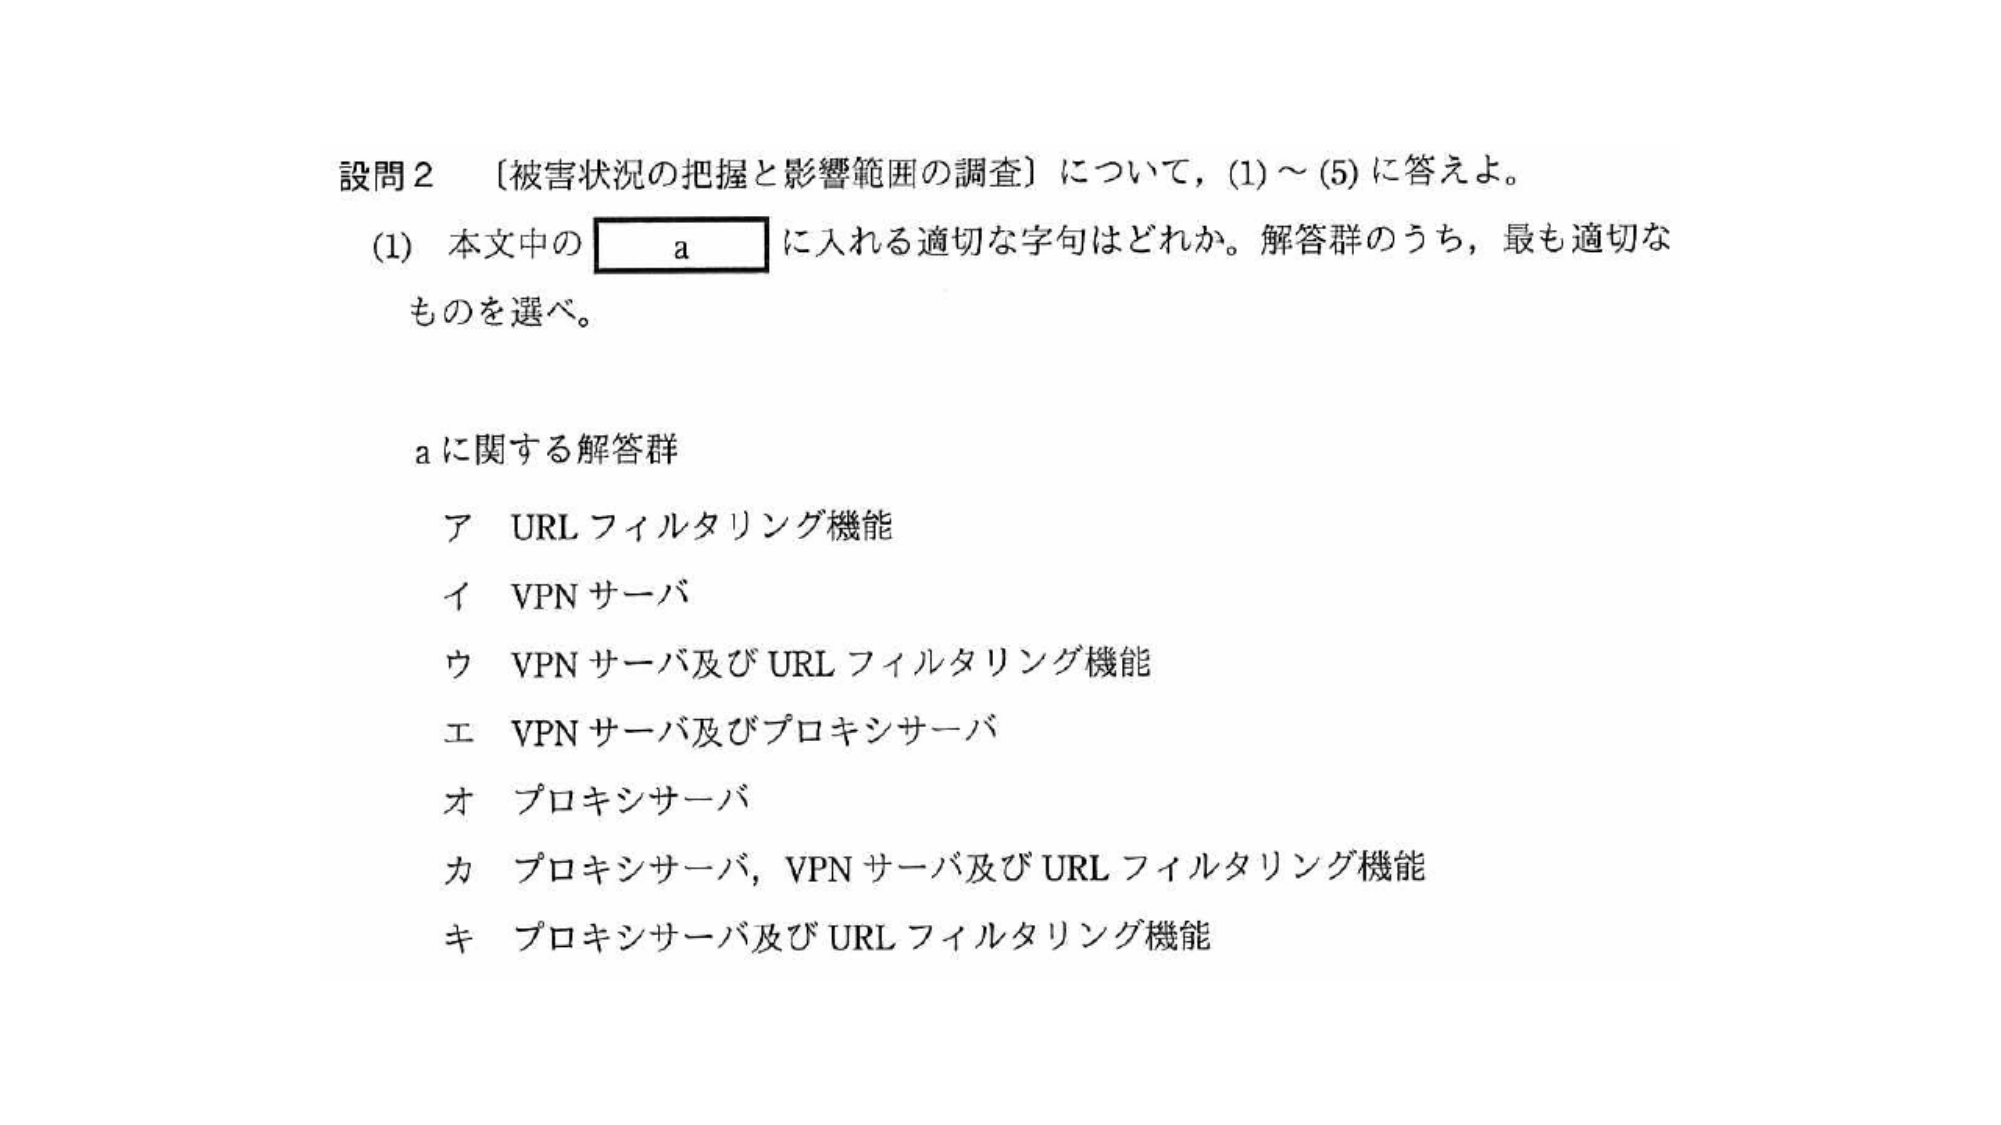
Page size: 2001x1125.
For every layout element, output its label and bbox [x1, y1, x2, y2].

picture [320, 143, 1679, 982]
